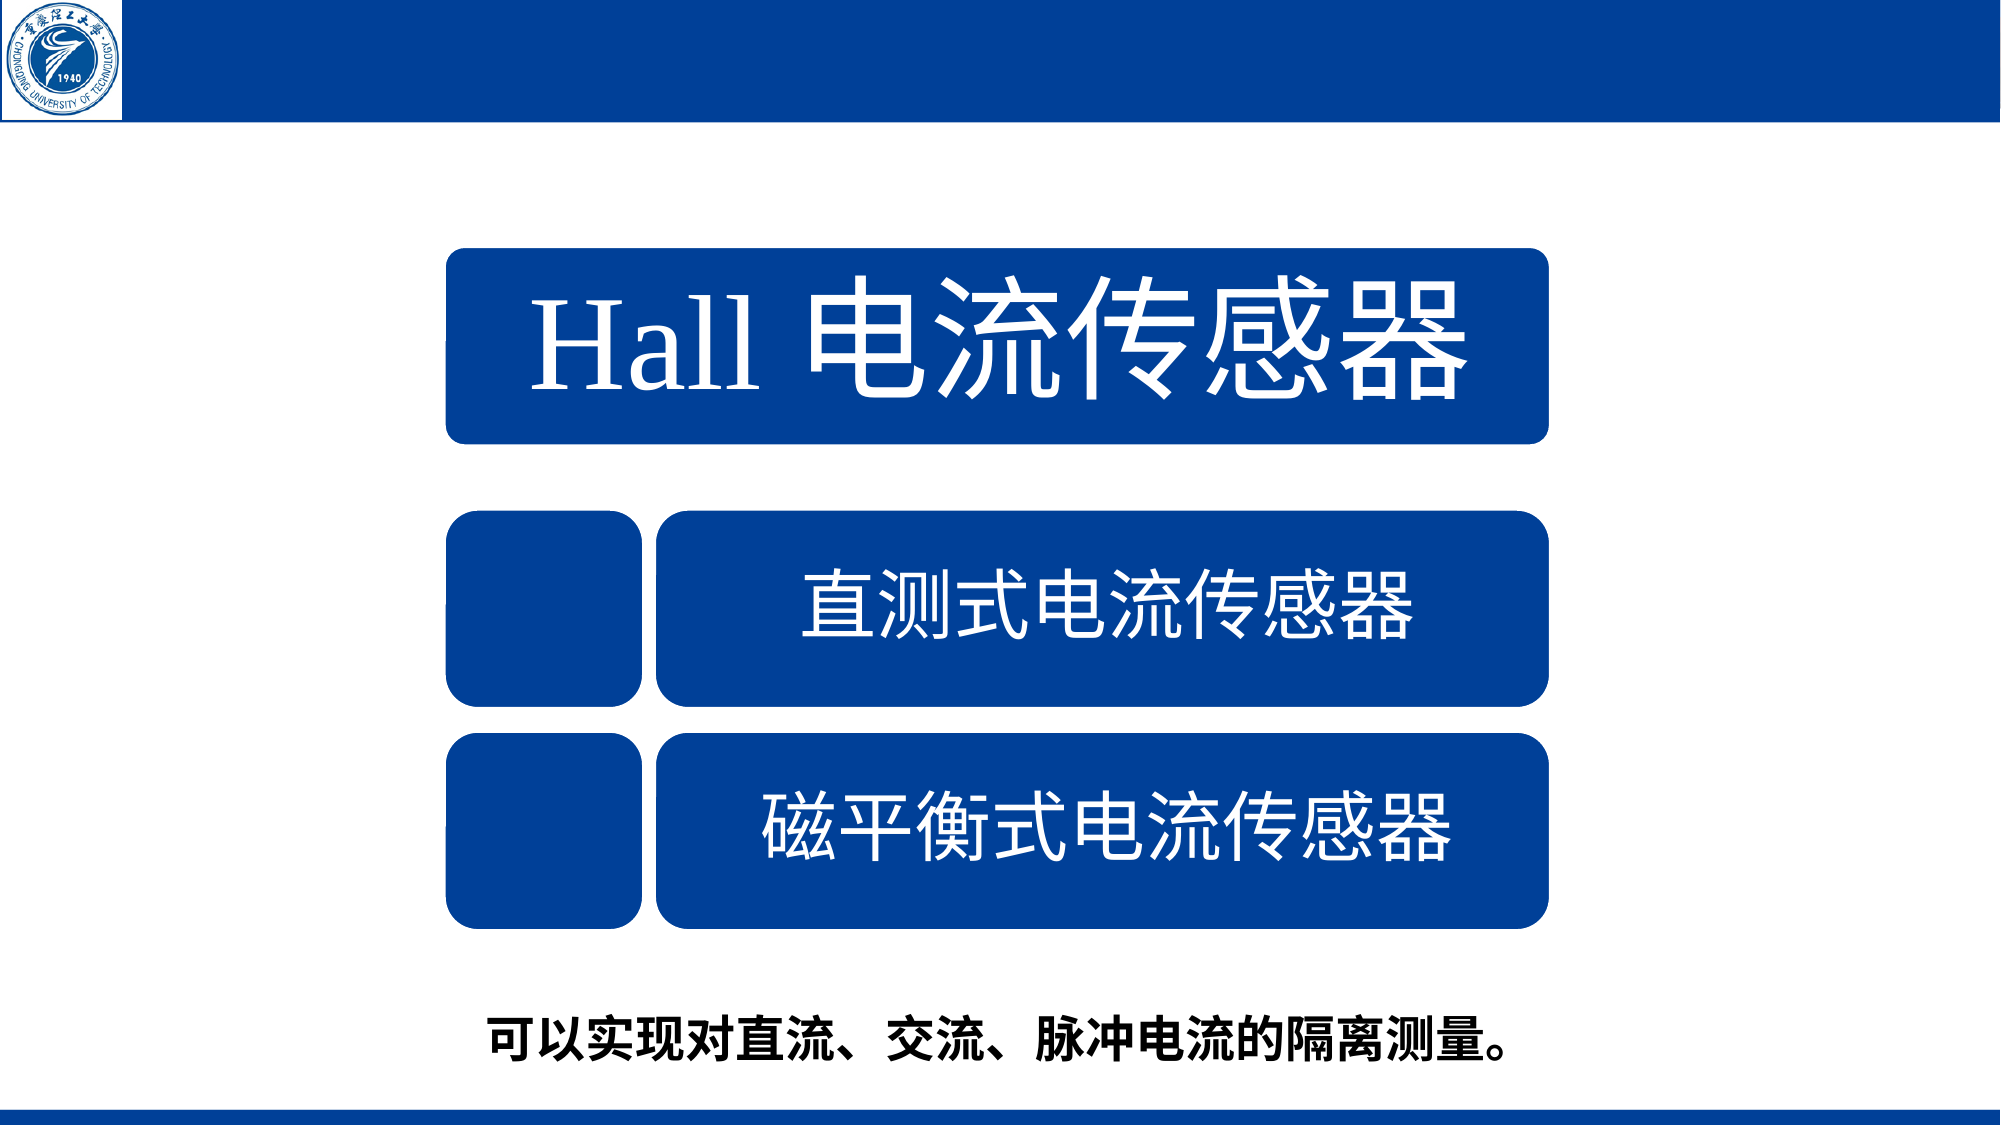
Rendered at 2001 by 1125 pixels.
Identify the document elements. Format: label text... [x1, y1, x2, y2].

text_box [444, 206, 1550, 1000]
text_box 可以实现对直流、交流、脉冲电流的隔离测量。 [470, 1000, 1550, 1071]
picture [2, 0, 122, 120]
